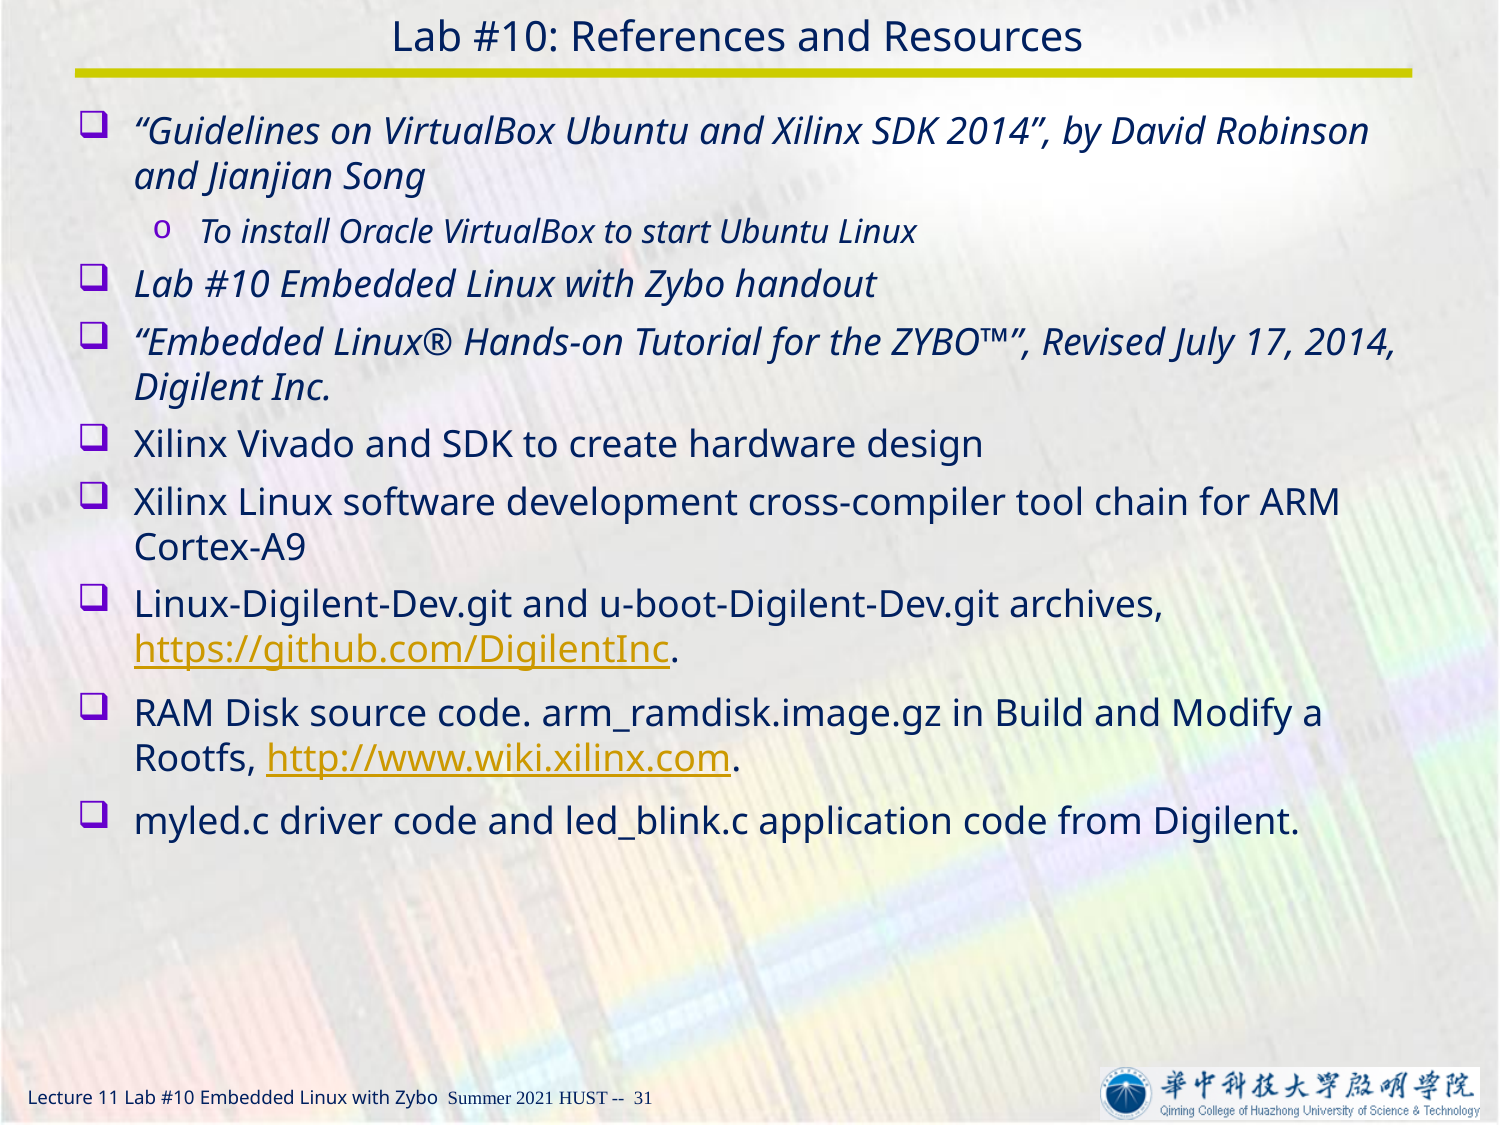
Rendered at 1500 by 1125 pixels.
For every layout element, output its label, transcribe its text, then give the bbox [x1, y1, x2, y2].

list “Guidelines on VirtualBox Ubuntu and Xilinx SDK 2014”, by David Robinson and Jianjian Song To install Oracle VirtualBox to start Ubuntu Linux Lab #10 Embedded Linux with Zybo handout “Embedded Linux® Hands-on Tutorial for the ZYBO™”, Revised July 17, 2014, Digilent Inc. Xilinx Vivado and SDK to create hardware design Xilinx Linux software development cross-compiler tool chain for ARM Cortex-A9 Linux-Digilent-Dev.git and u-boot-Digilent-Dev.git archives, https://github.com/DigilentInc. RAM Disk source code. arm_ramdisk.image.gz in Build and Modify a Rootfs, http://www.wiki.xilinx.com. myled.c driver code and led_blink.c application code from Digilent. [62, 99, 1450, 1060]
picture [0, 0, 1500, 1125]
title Lab #10: References and Resources [24, 10, 1450, 73]
